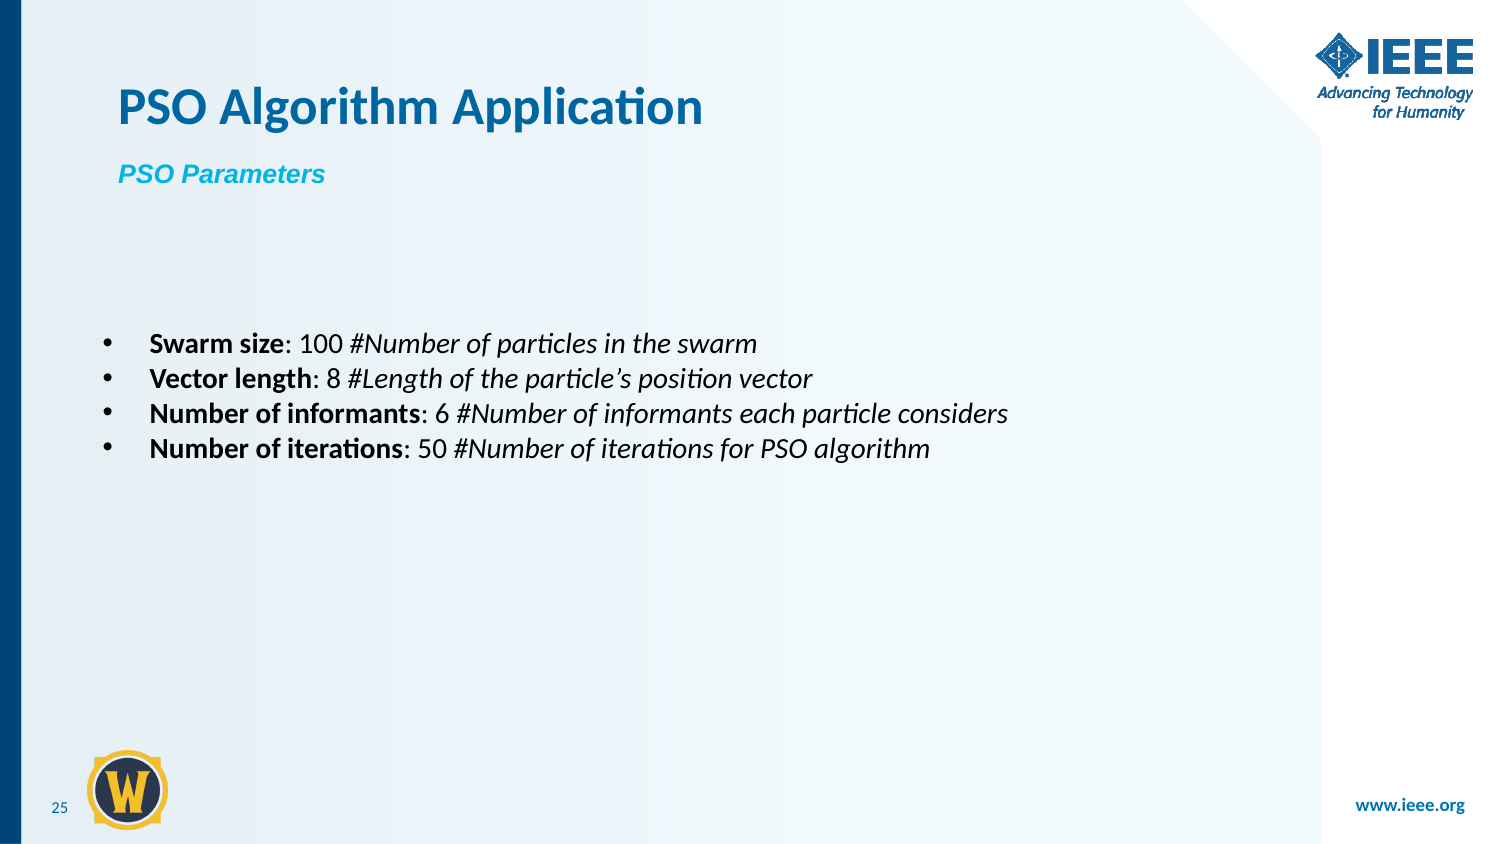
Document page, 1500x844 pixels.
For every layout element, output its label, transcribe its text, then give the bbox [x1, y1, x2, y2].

picture [1315, 32, 1473, 120]
slide_number 25 [36, 784, 87, 830]
list [103, 224, 1283, 739]
list PSO Parameters [103, 153, 1294, 197]
picture [87, 750, 168, 830]
title PSO Algorithm Application [103, 43, 1192, 144]
text_box Swarm size: 100 #Number of particles in the swarm Vector length: 8 #Length of the particle’s position vector Number of informants: 6 #Number of informants each particle considers Number of iterations: 50 #Number of iterations for PSO algorithm [87, 317, 1062, 472]
